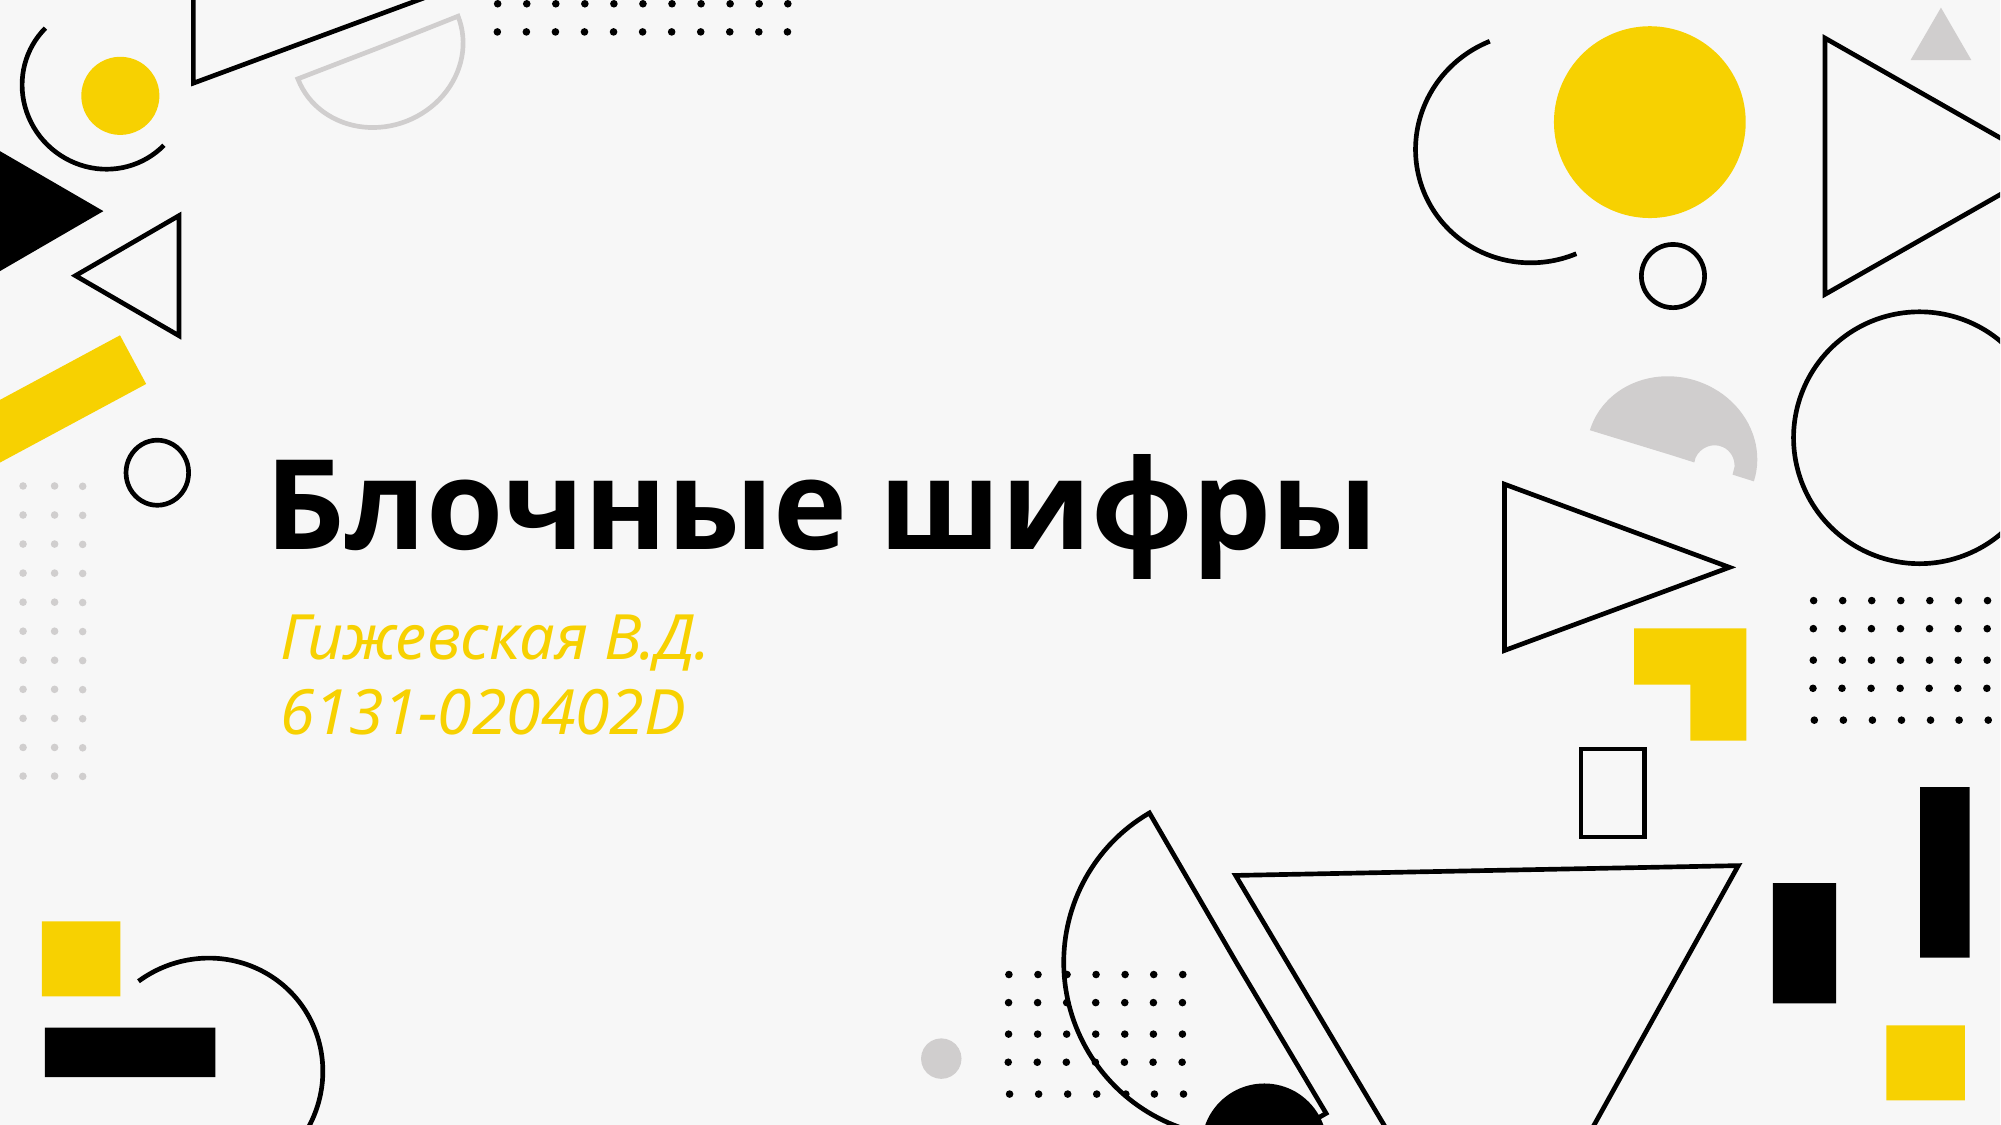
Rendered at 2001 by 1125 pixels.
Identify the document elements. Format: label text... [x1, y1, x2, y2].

subtitle Гижевская В.Д. 6131-020402D [245, 577, 1502, 751]
title Блочные шифры [245, 145, 1502, 577]
